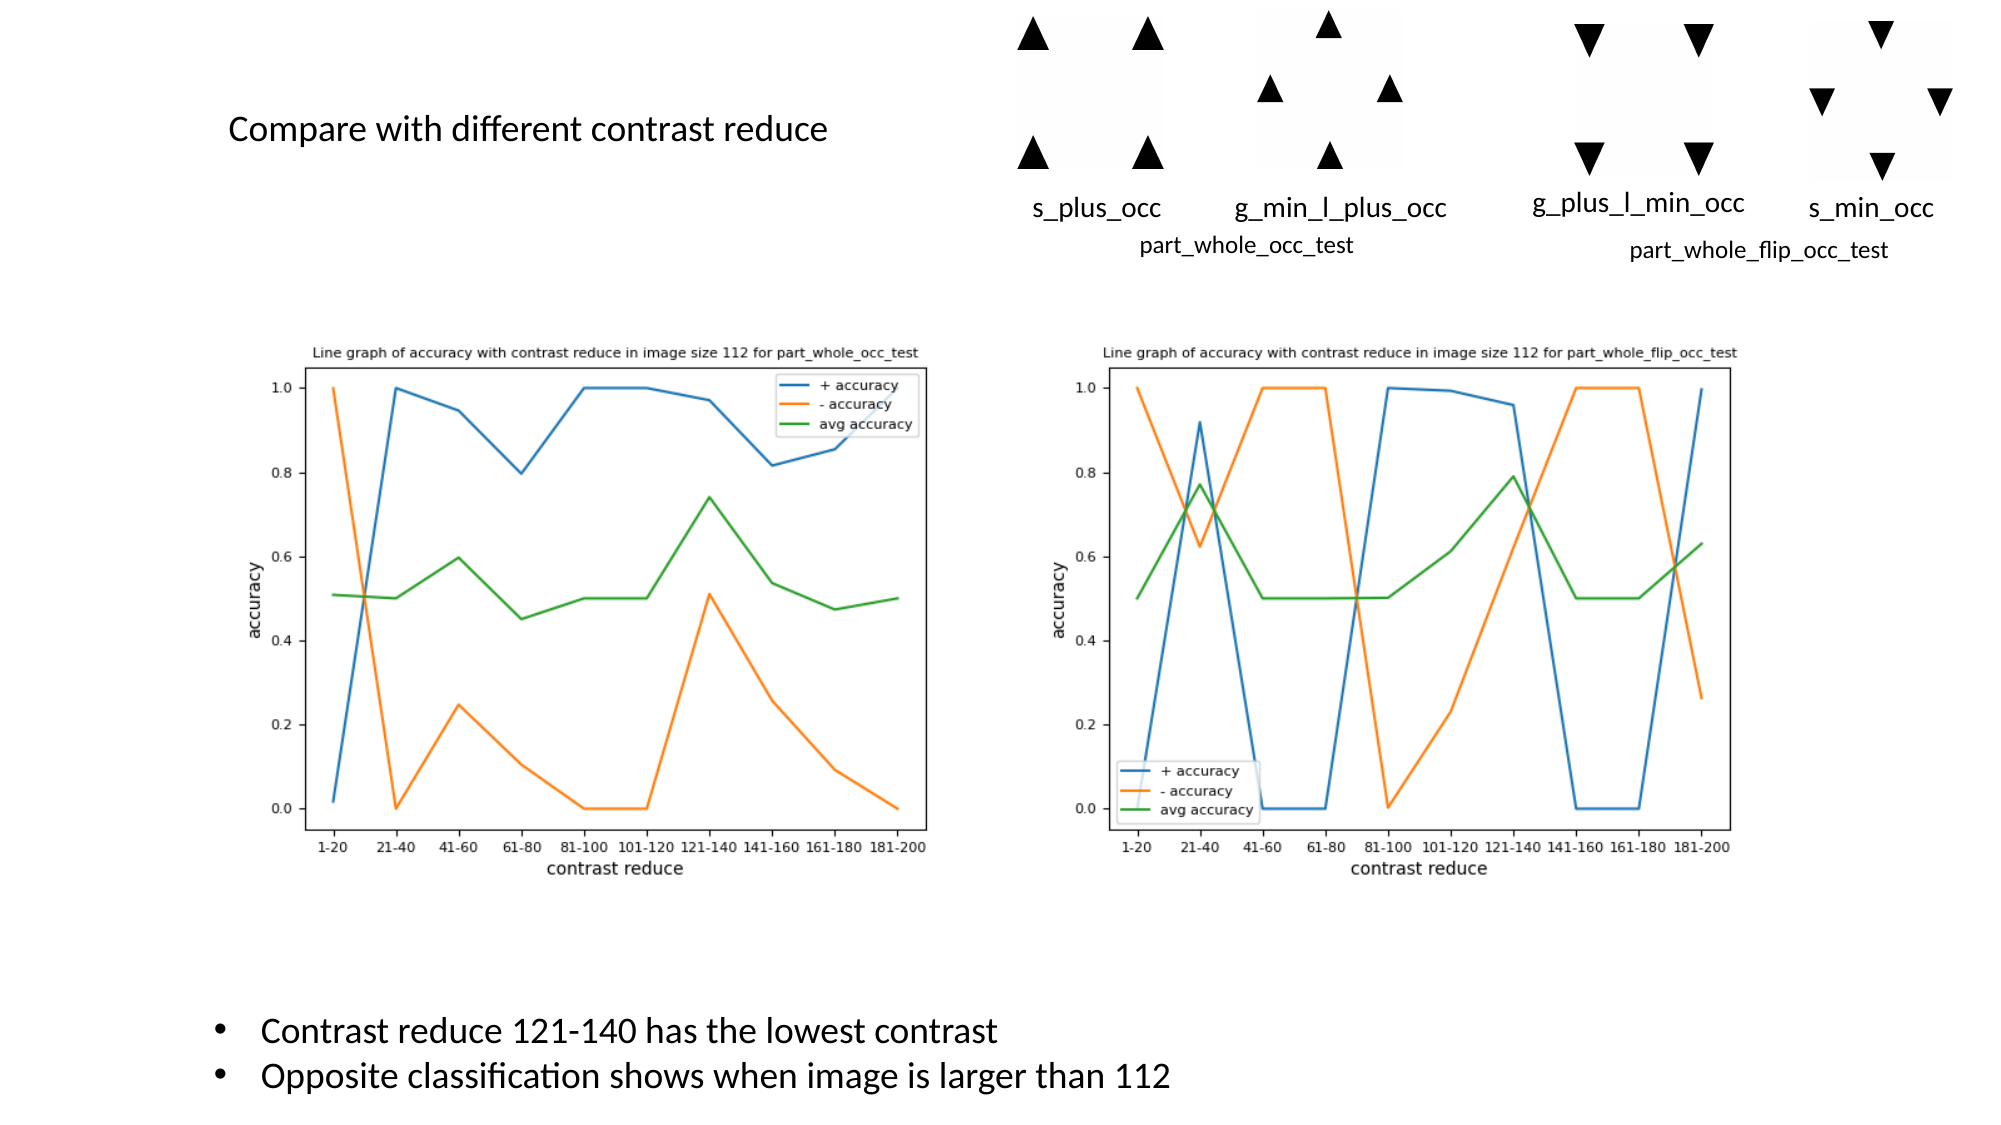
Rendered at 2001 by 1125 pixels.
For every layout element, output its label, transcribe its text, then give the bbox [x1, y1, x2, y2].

text_box part_whole_occ_test [1124, 232, 1429, 266]
text_box Compare with different contrast reduce [213, 96, 844, 156]
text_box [1017, 10, 1479, 232]
text_box part_whole_flip_occ_test [1614, 232, 1926, 272]
picture [205, 295, 1006, 896]
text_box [1517, 21, 1969, 232]
text_box Contrast reduce 121-140 has the lowest contrast Opposite classification shows when image is larger than 112 [199, 998, 1196, 1125]
picture [1009, 295, 1810, 896]
